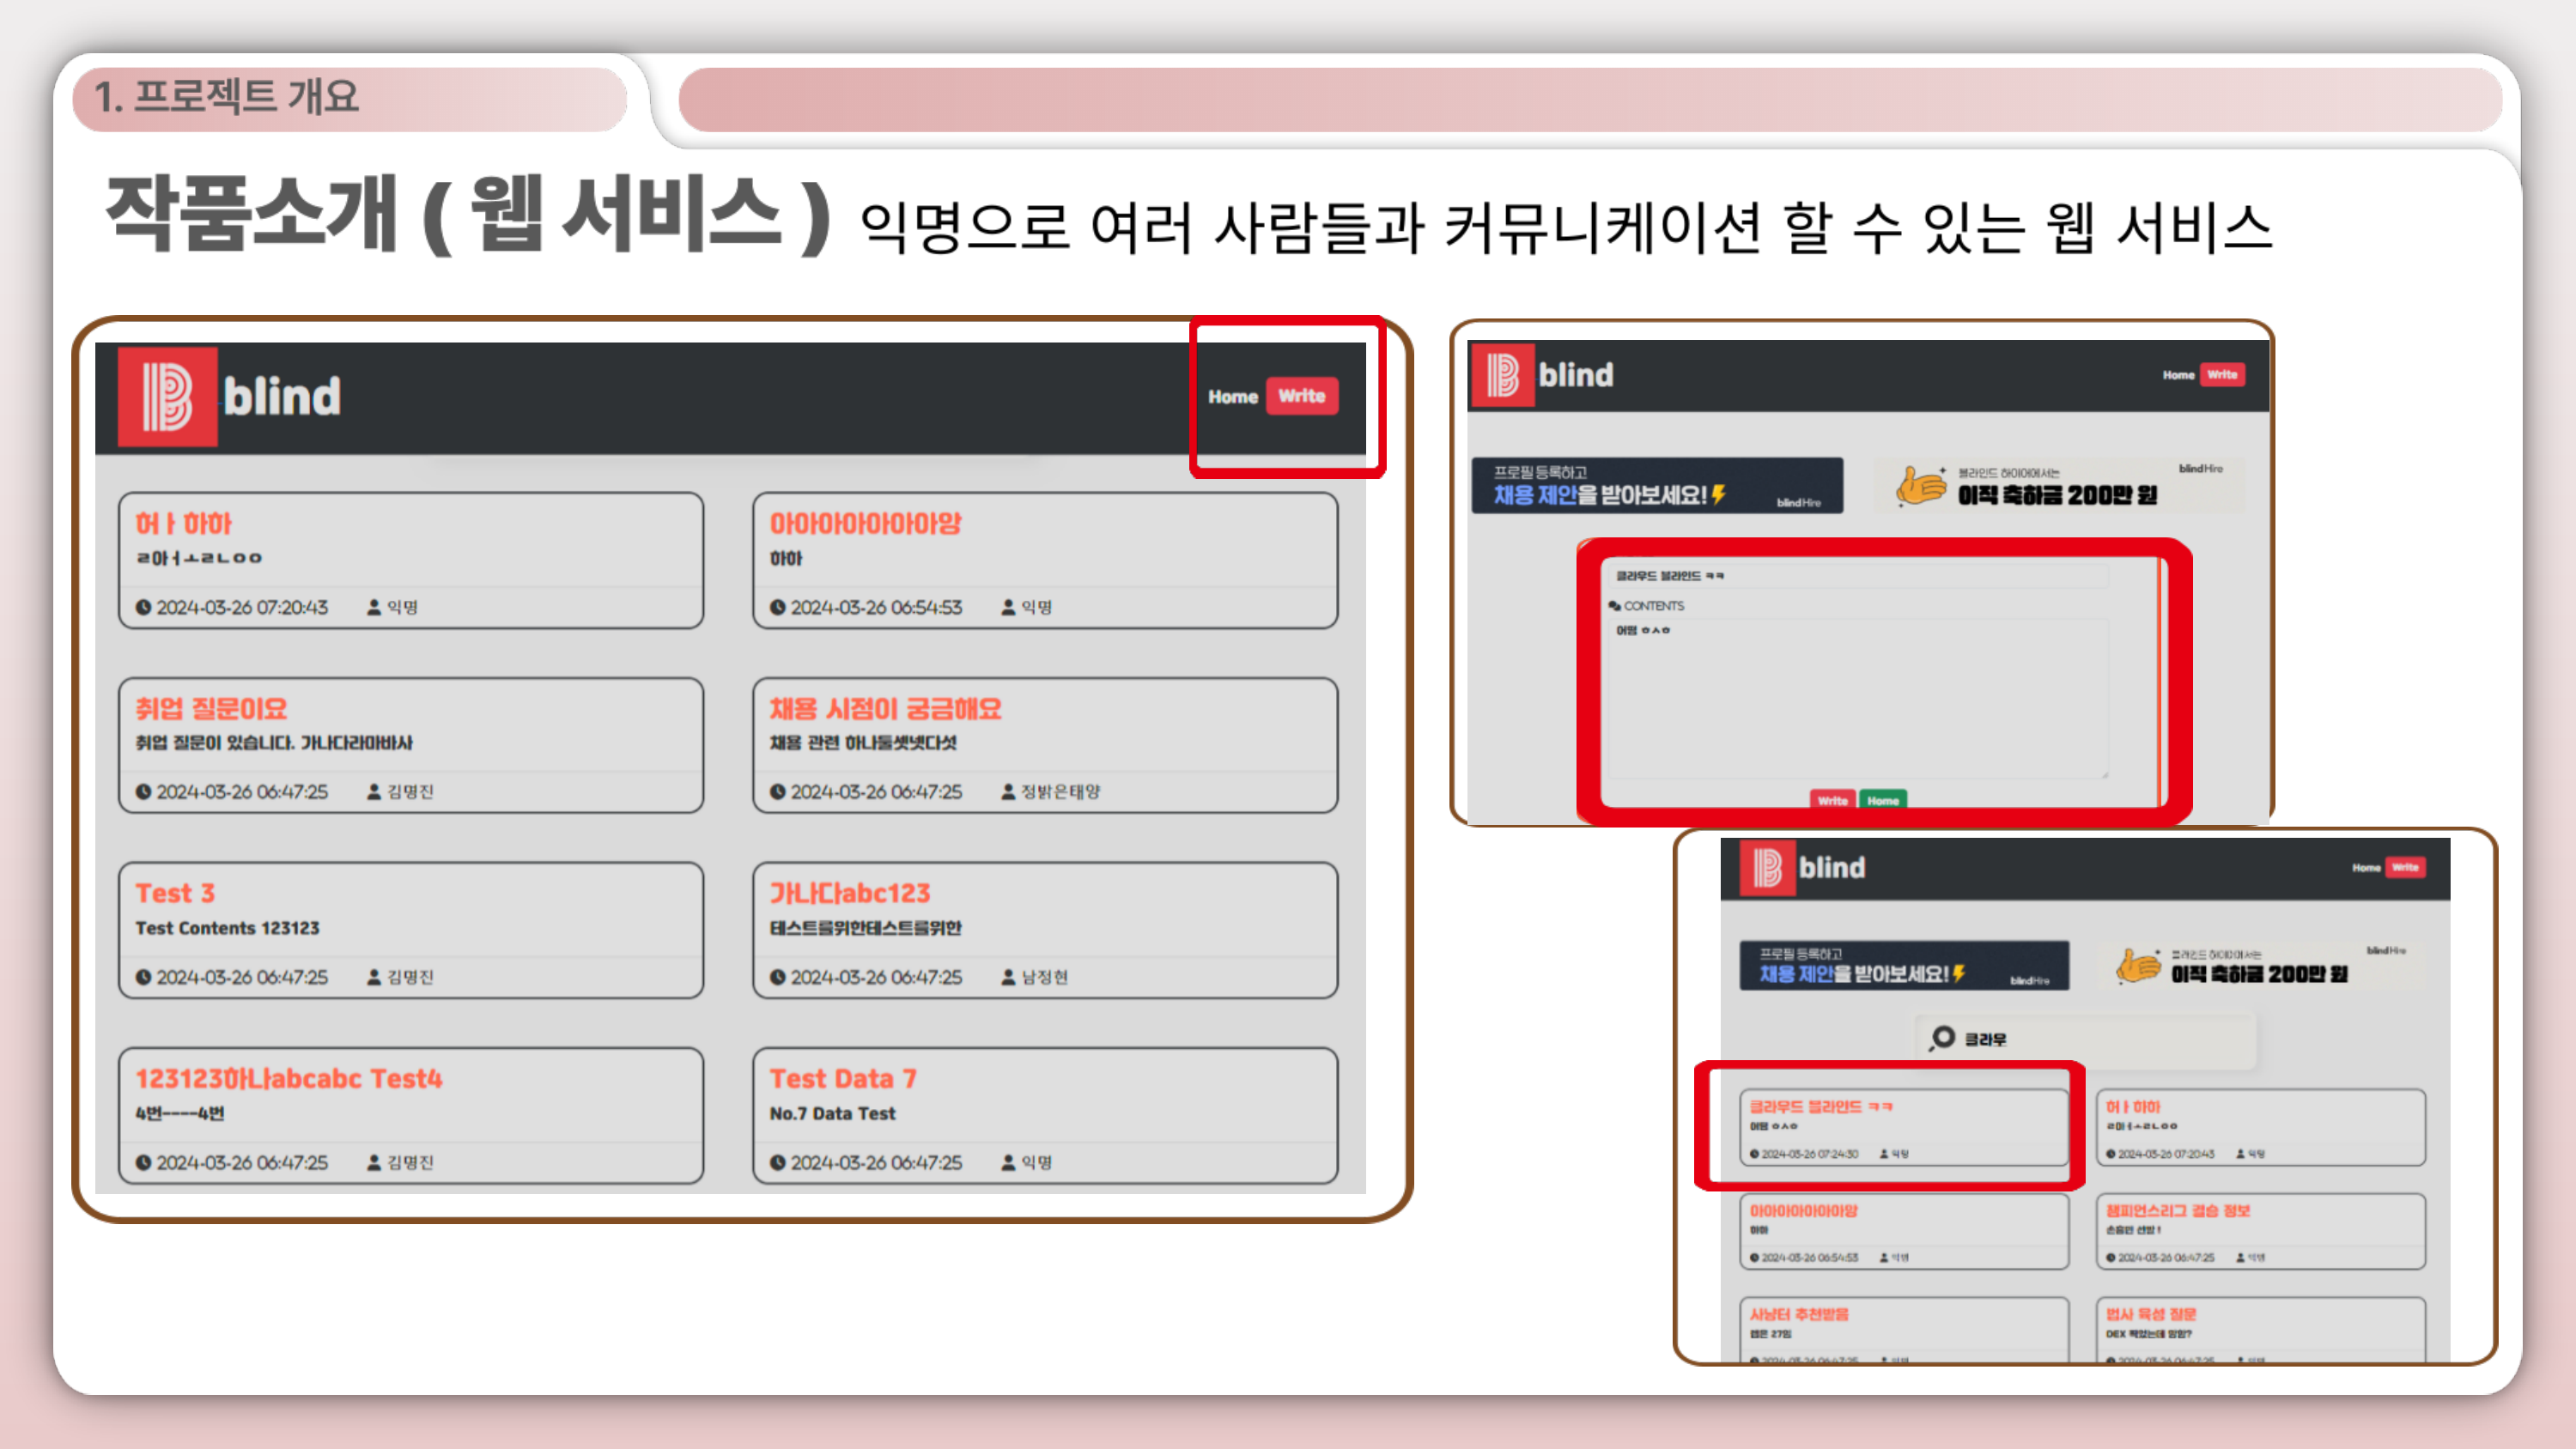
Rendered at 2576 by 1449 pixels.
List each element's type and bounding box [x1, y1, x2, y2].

text_box [71, 315, 1415, 1224]
text_box [1449, 335, 2275, 828]
text_box [1576, 537, 2194, 828]
text_box [1188, 335, 1387, 479]
text_box [0, 0, 2576, 1449]
text_box [1694, 1060, 2087, 1191]
text_box [1467, 339, 2270, 825]
text_box [1673, 827, 2499, 1367]
text_box [95, 342, 1366, 1194]
picture [79, 55, 2352, 349]
